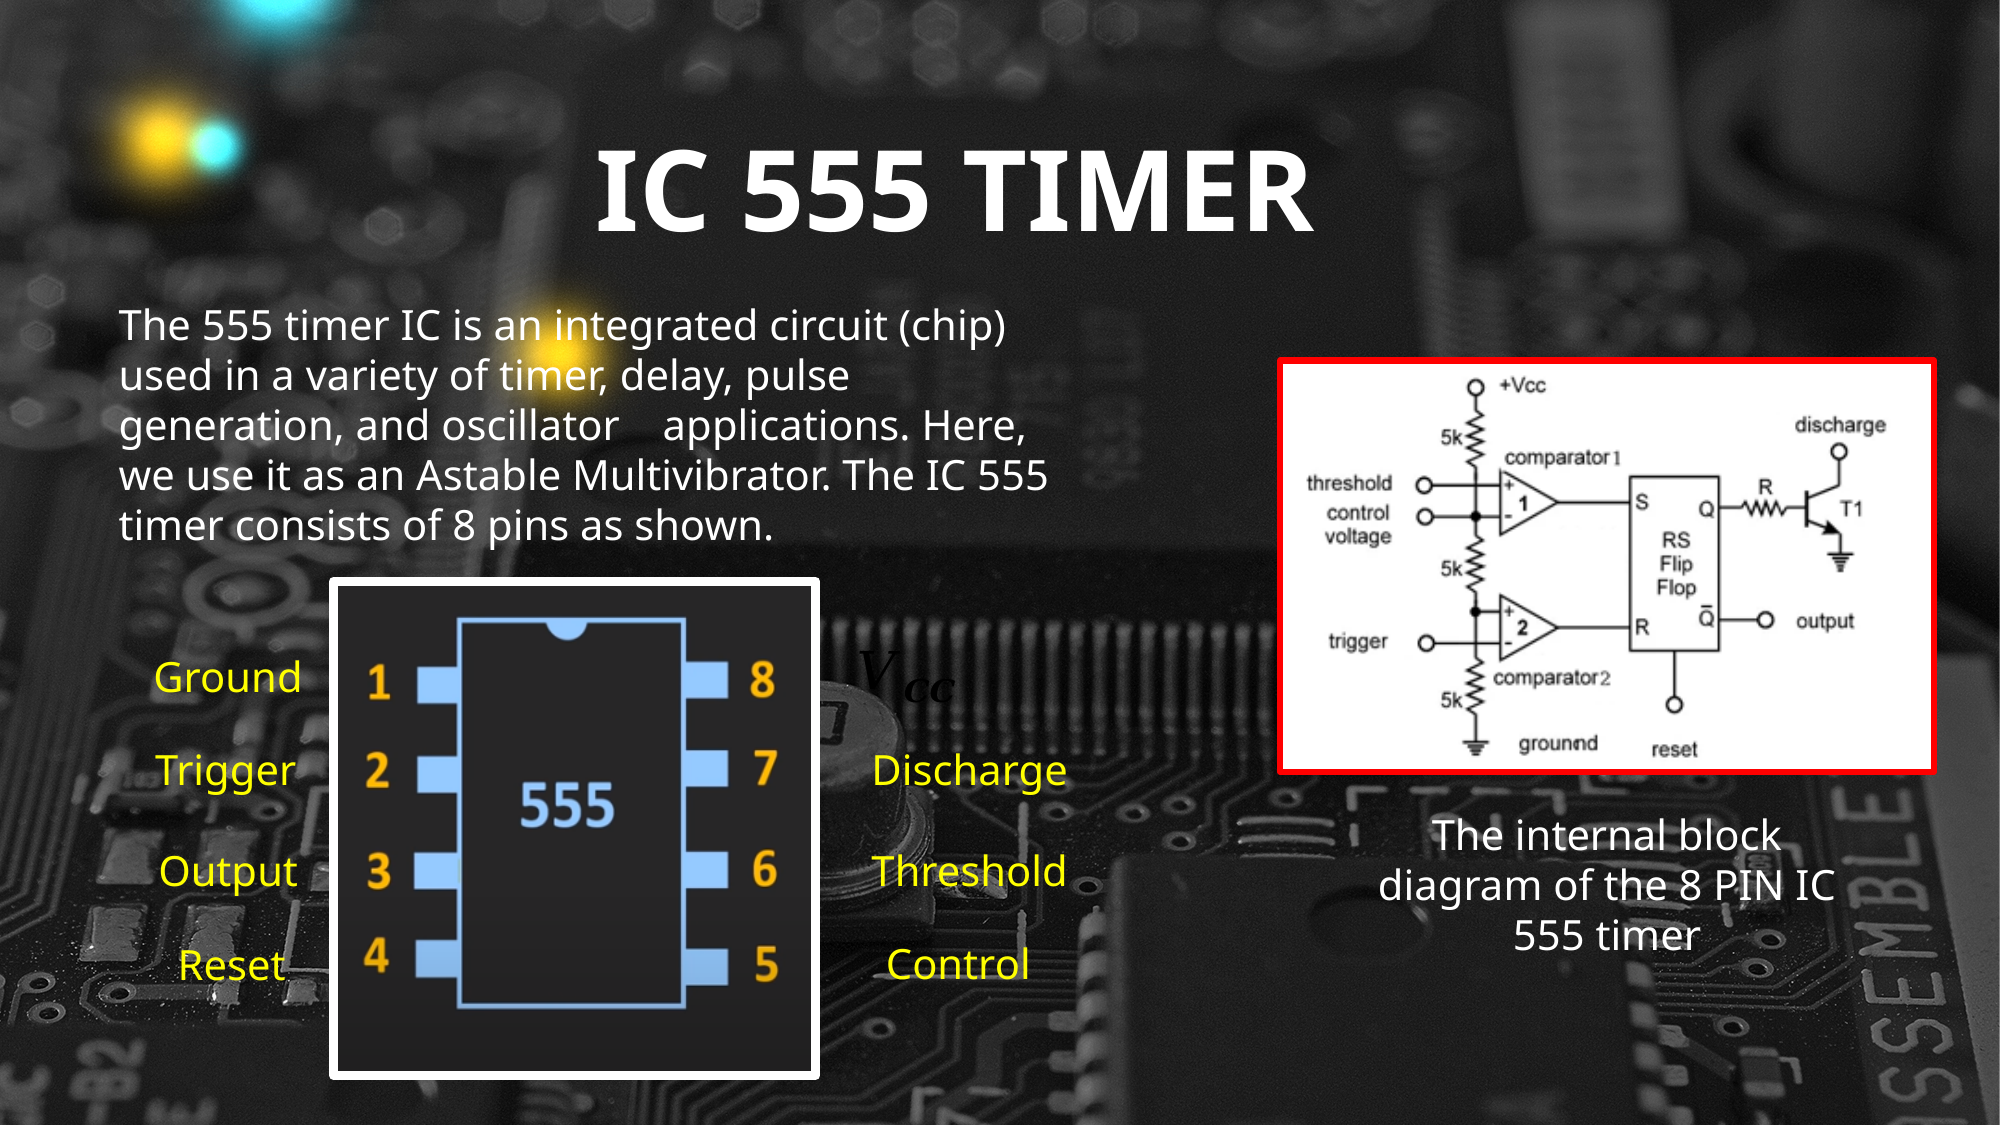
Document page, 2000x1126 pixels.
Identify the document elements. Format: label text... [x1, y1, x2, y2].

title The 555 timer IC is an integrated circuit (chip) used in a variety of timer, delay, pulse generation, and oscillator applications. Here, we use it as an Astable Multivibrator. The IC 555 timer consists of 8 pins as shown. [101, 290, 1071, 516]
text_box Threshold [856, 836, 1083, 902]
text_box The internal block diagram of the 8 PIN IC 555 timer [1347, 801, 1867, 967]
text_box Discharge [856, 735, 1083, 801]
text_box Ground [138, 643, 318, 709]
picture [0, 0, 2000, 1125]
text_box Control [871, 930, 1046, 996]
text_box Trigger [140, 735, 312, 801]
text_box Reset [162, 931, 301, 997]
text_box Output [143, 836, 313, 902]
text_box IC 555 TIMER [580, 111, 1359, 262]
